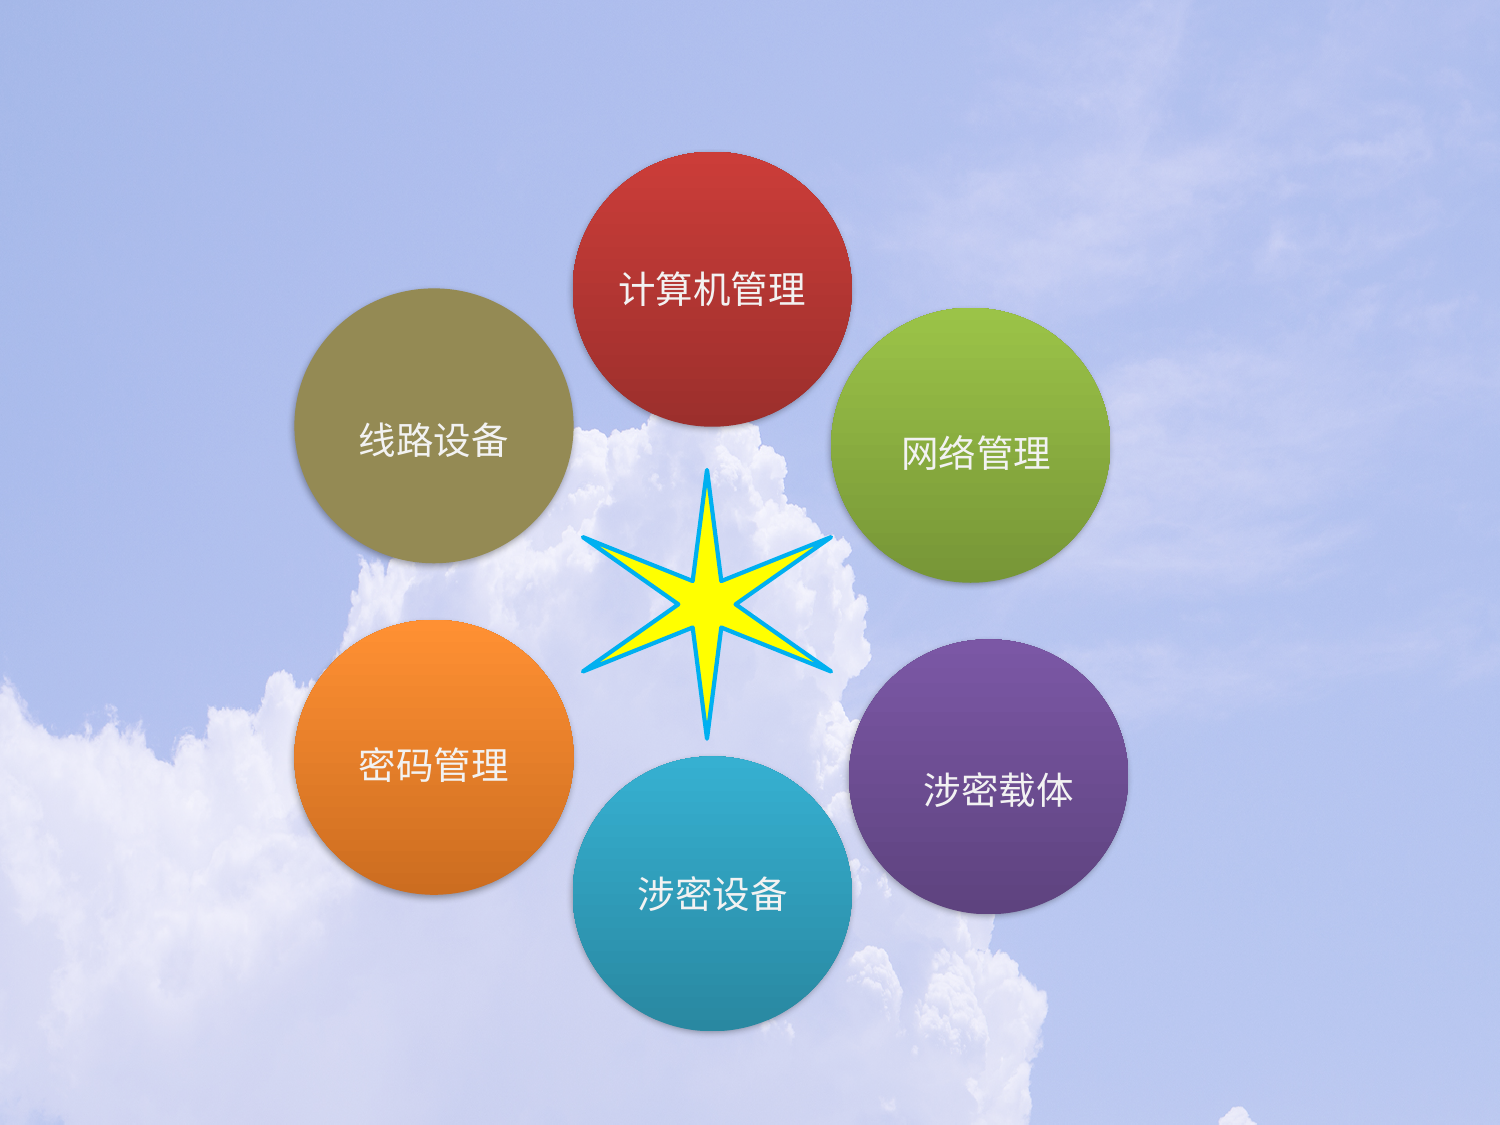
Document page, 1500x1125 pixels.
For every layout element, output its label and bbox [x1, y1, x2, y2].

text_box [294, 151, 1129, 1032]
